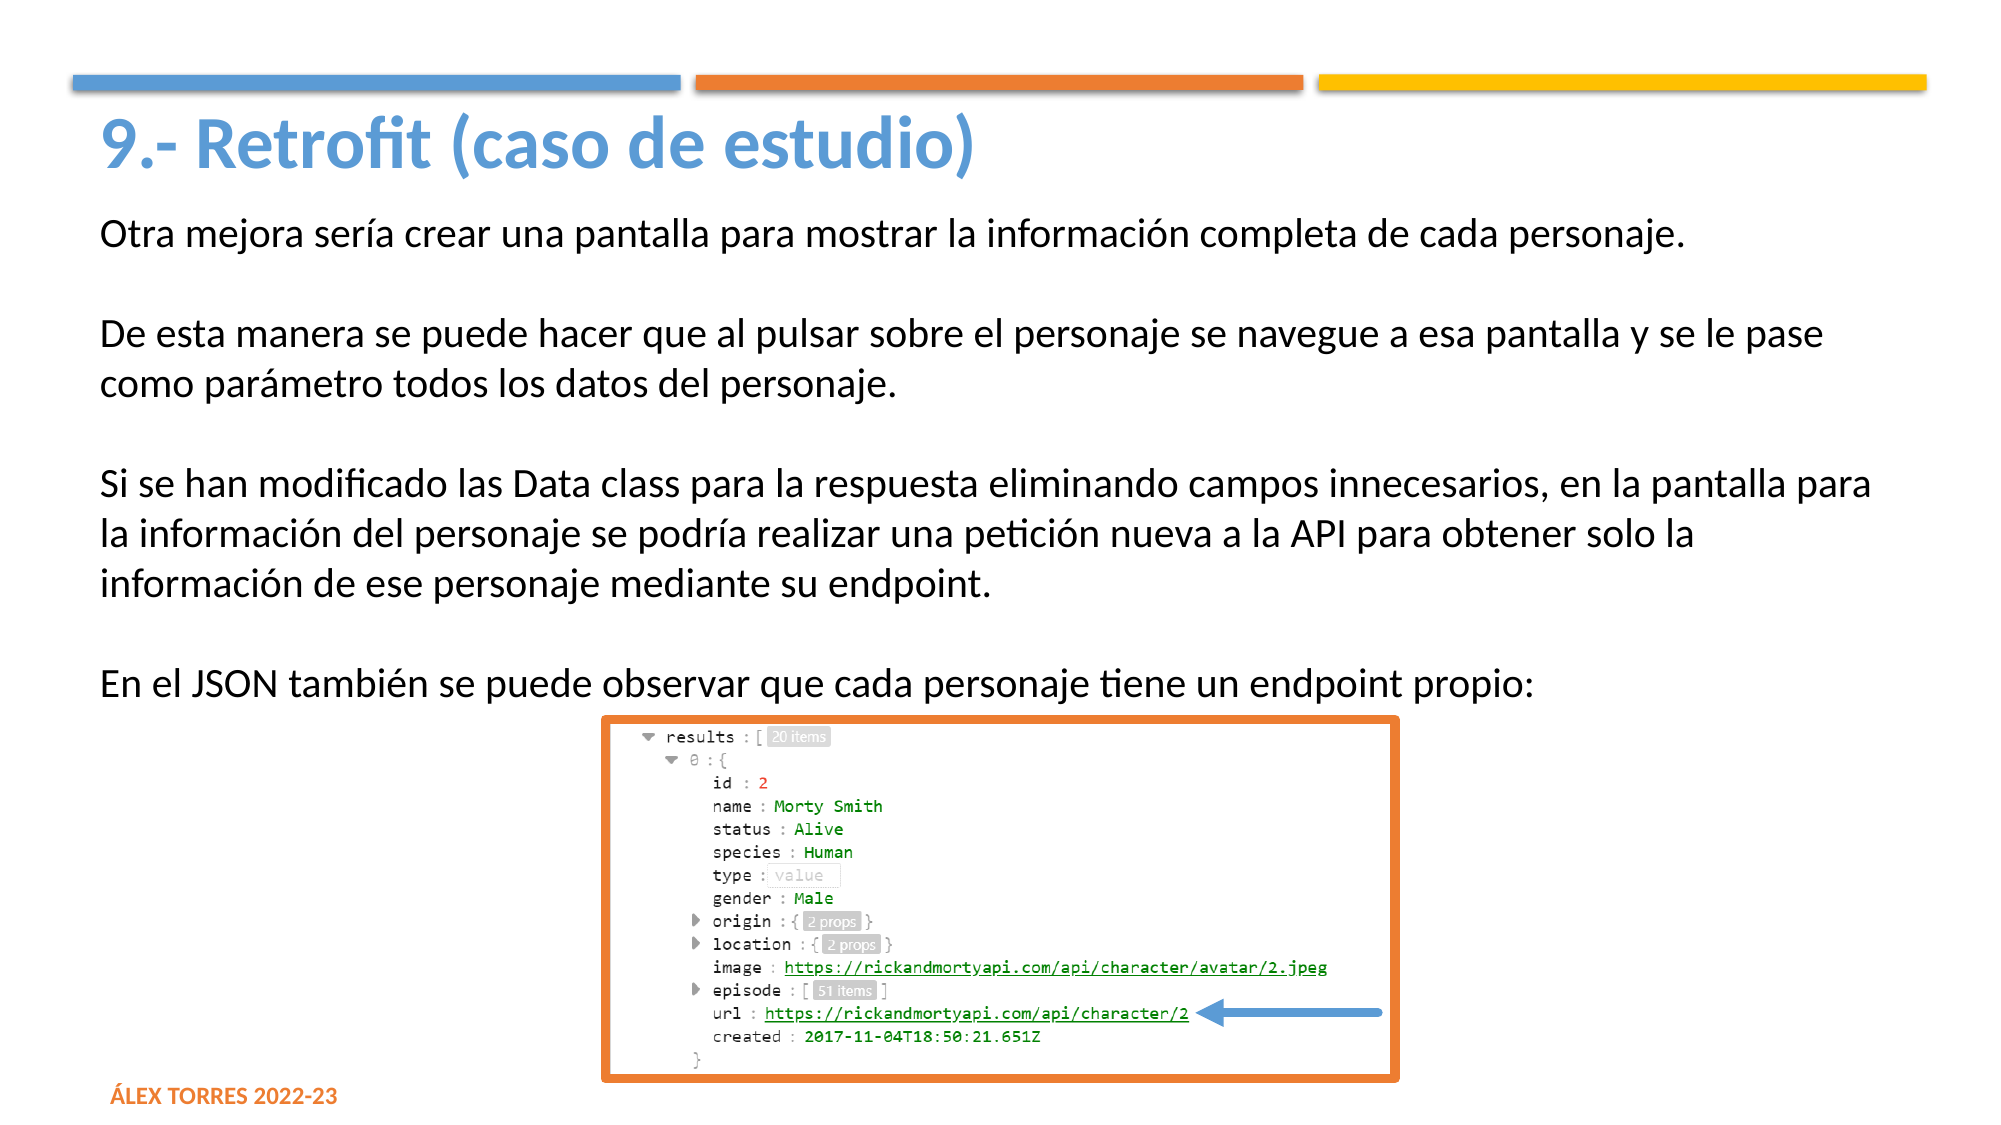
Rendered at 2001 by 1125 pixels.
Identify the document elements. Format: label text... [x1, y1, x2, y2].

text_box 9.- Retrofit (caso de estudio) [85, 78, 1915, 188]
picture [609, 723, 1391, 1075]
text_box Otra mejora sería crear una pantalla para mostrar la información completa de cada personaje. De esta manera se puede hacer que al pulsar sobre el personaje se navegue a esa pantalla y se le pase como parámetro todos los datos del personaje. Si se han modificado las Data class para la respuesta eliminando campos innecesarios, en la pantalla para la información del personaje se podría realizar una petición nueva a la API para obtener solo la información de ese personaje mediante su endpoint. En el JSON también se puede observar que cada personaje tiene un endpoint propio: [85, 190, 1915, 1074]
